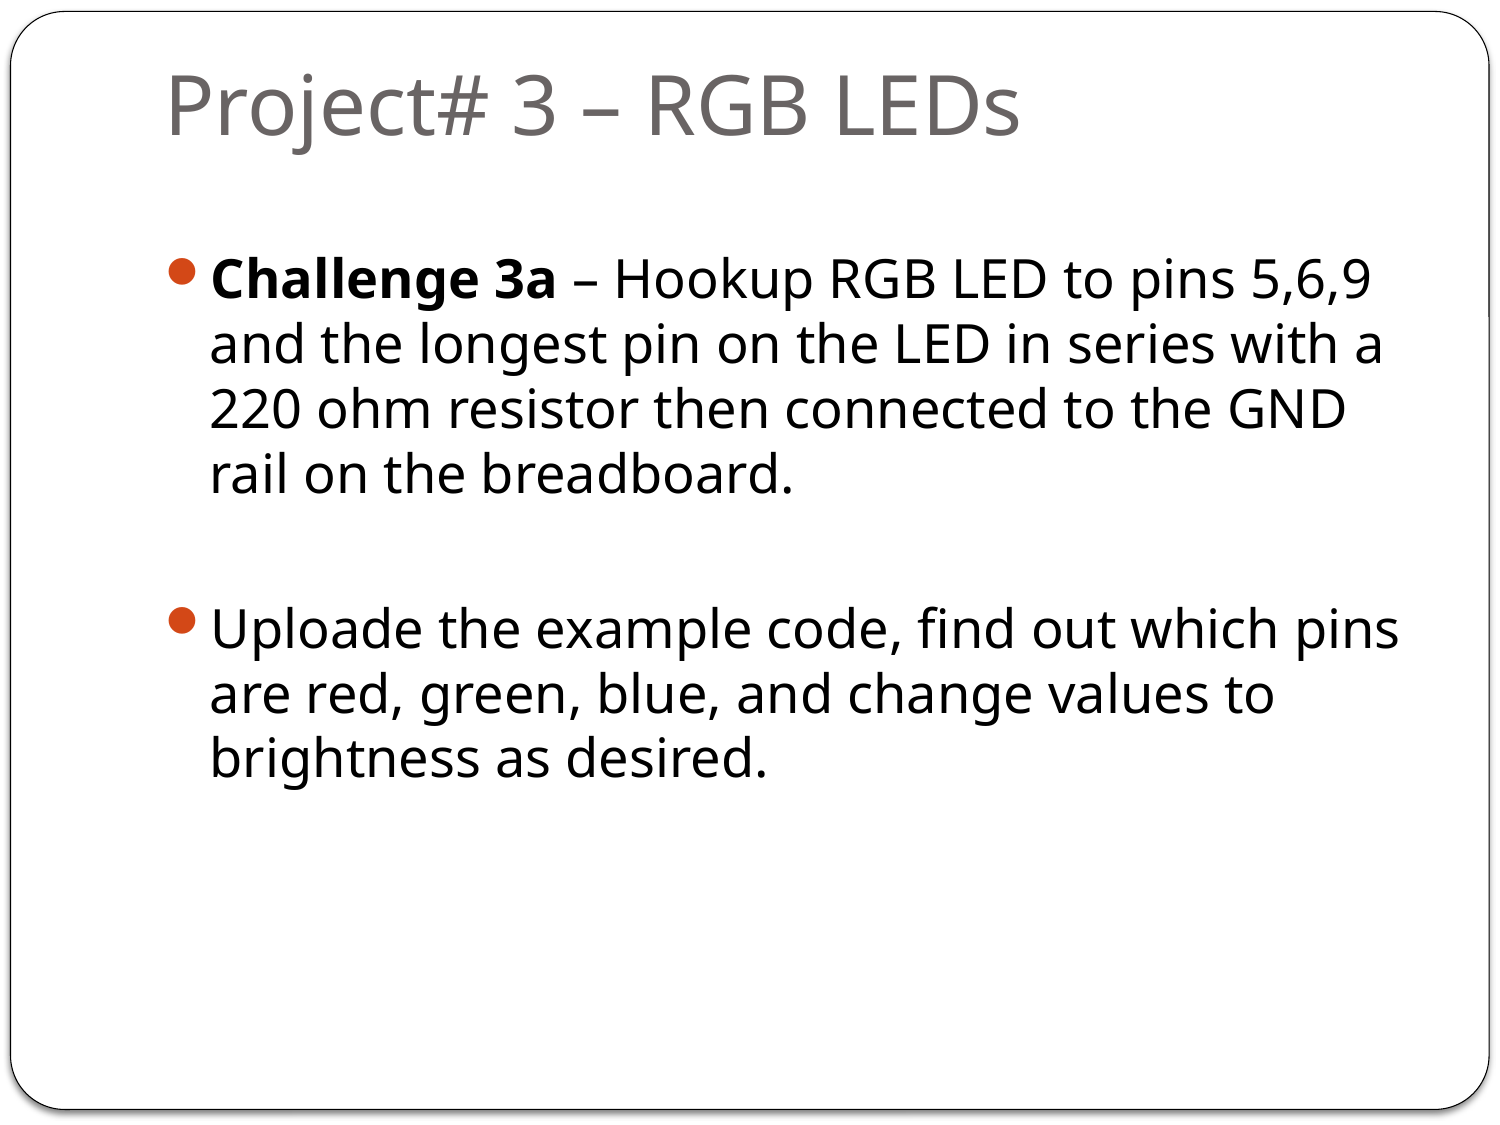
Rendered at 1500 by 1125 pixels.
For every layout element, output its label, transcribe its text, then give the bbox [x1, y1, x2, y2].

title Project# 3 – RGB LEDs [150, 45, 1425, 233]
list Challenge 3a – Hookup RGB LED to pins 5,6,9 and the longest pin on the LED in series with a 220 ohm resistor then connected to the GND rail on the breadboard. Uploade the example code, find out which pins are red, green, blue, and change values to brightness as desired. [150, 237, 1425, 988]
